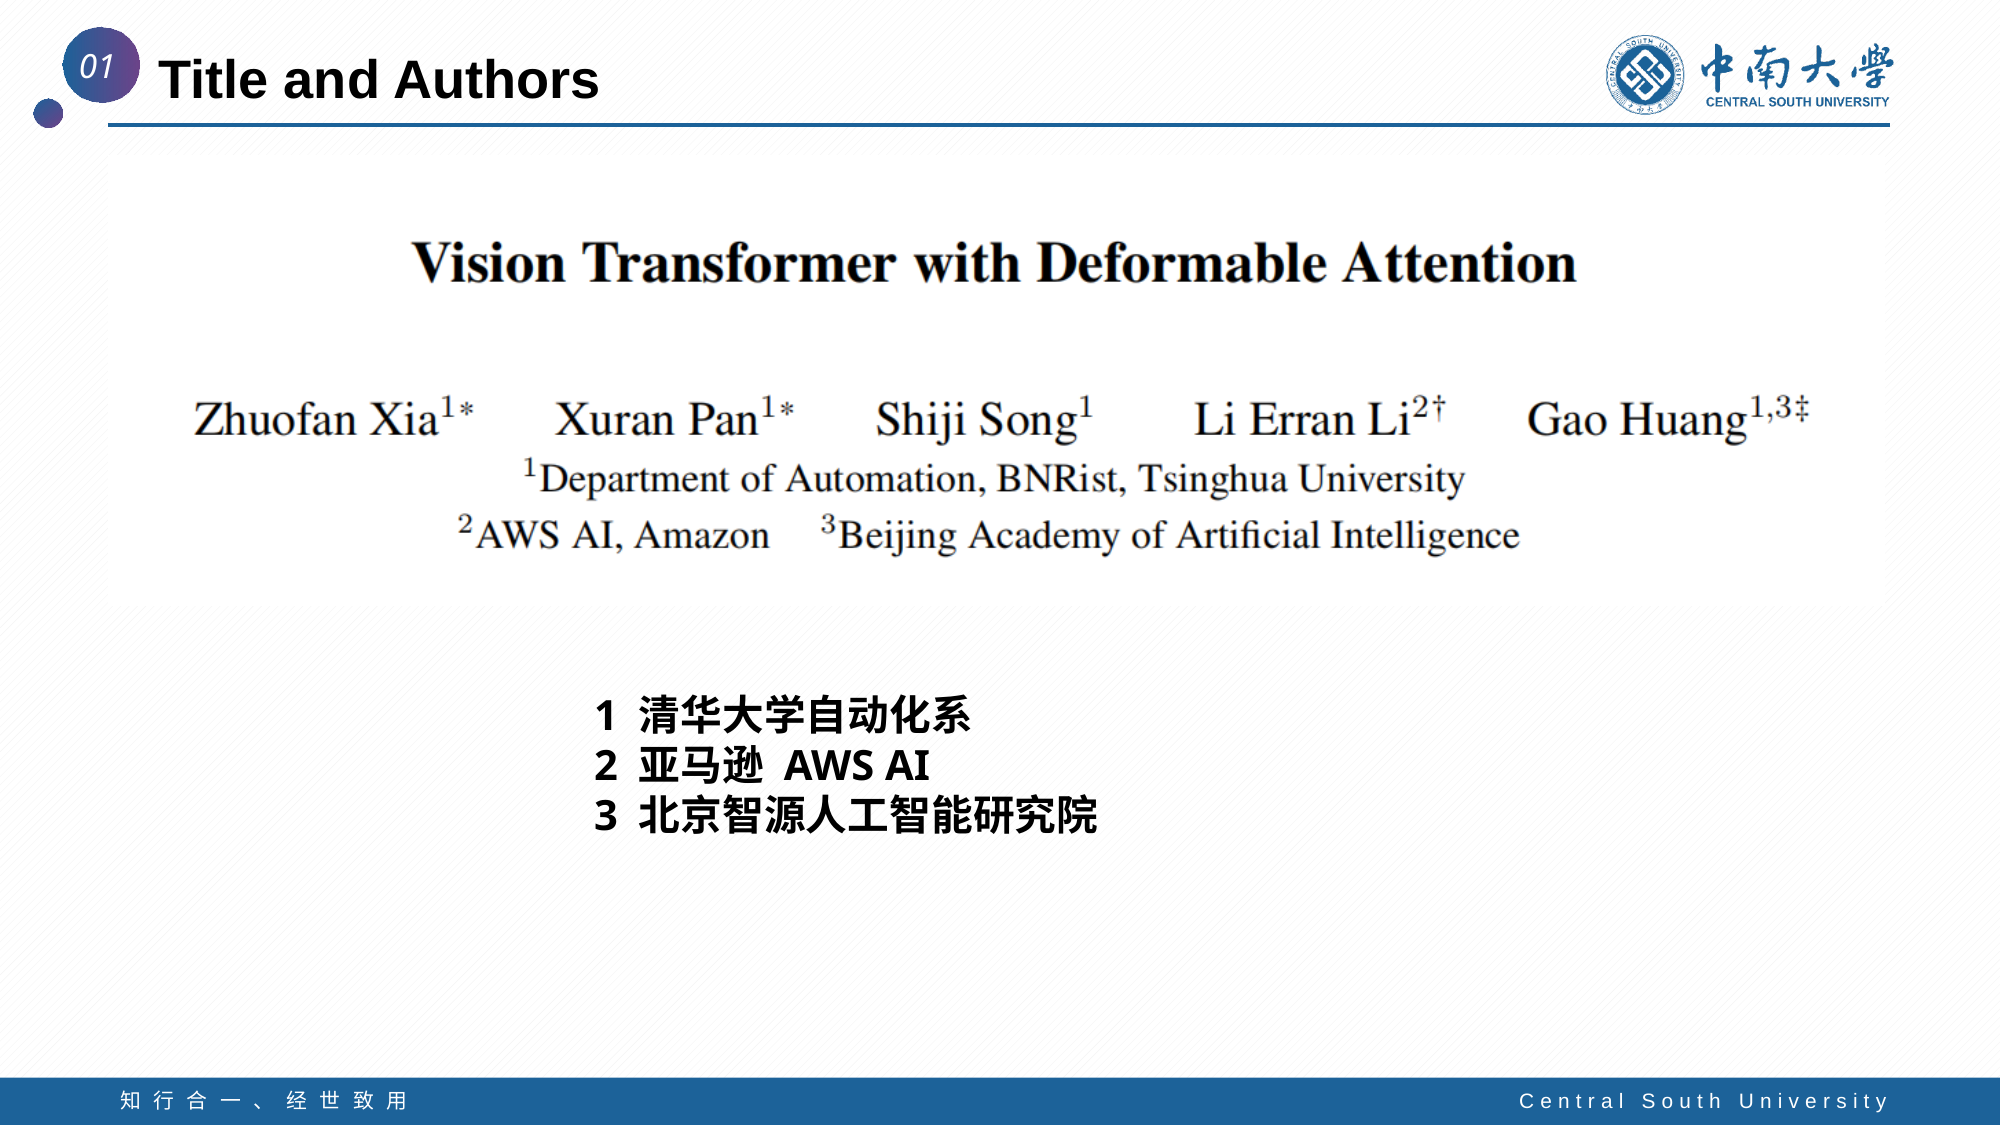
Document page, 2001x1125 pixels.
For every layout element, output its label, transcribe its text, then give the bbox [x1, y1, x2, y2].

picture [1595, 28, 1907, 121]
text_box Central South University [1504, 1080, 1902, 1120]
text_box [0, 1077, 2000, 1125]
text_box 知行合一、经世致用 [105, 1080, 423, 1120]
text_box 1 清华大学自动化系 2 亚马逊 AWS AI 3 北京智源人工智能研究院 [579, 681, 1351, 847]
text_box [33, 26, 153, 128]
text_box Title and Authors [158, 0, 1050, 118]
picture [108, 155, 1885, 606]
